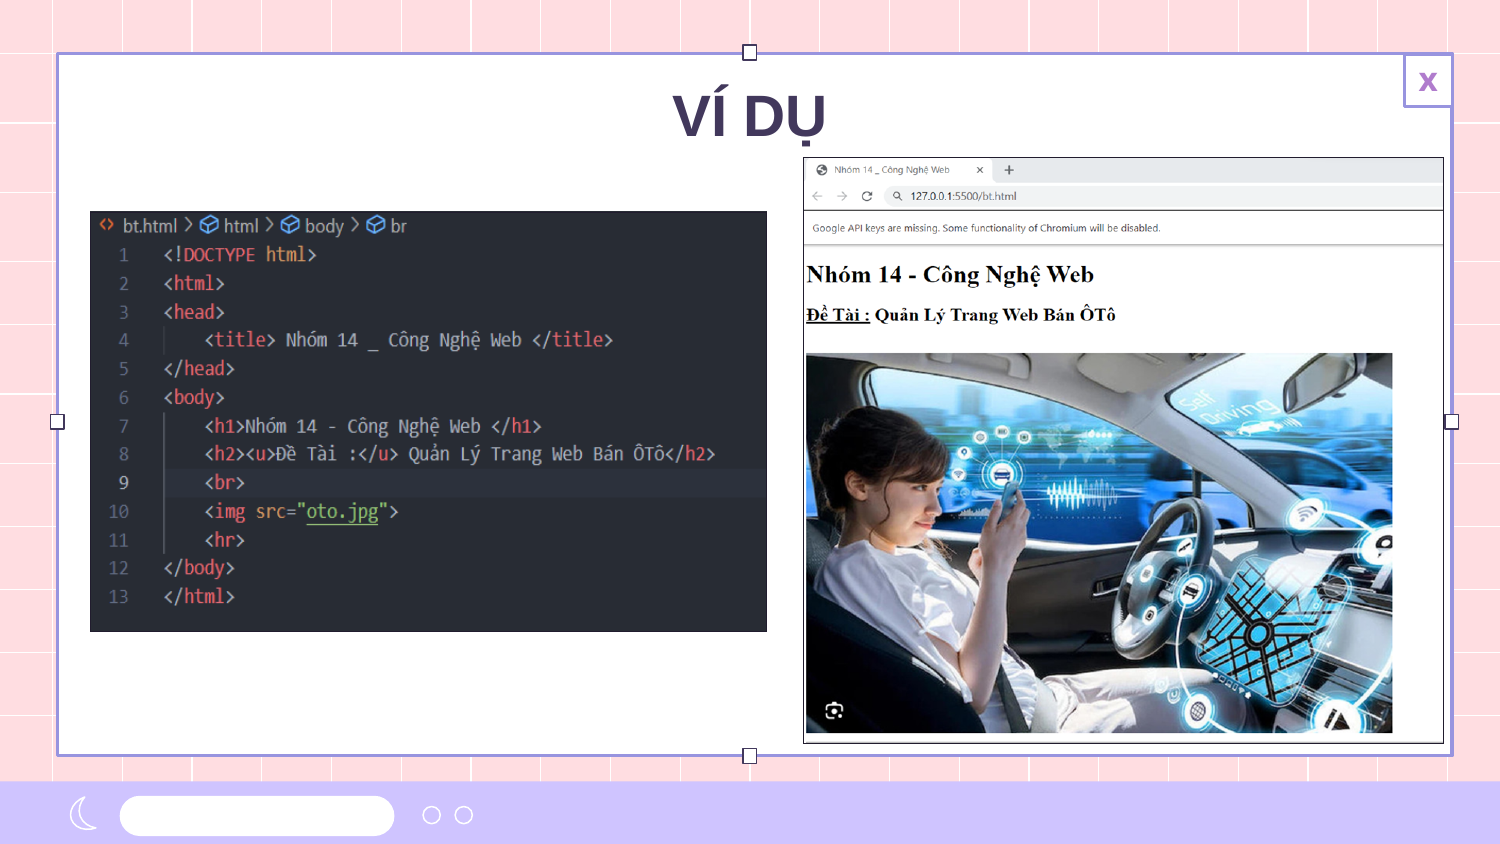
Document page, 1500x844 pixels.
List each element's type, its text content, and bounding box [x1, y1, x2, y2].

title VÍ DỤ [118, 63, 1382, 158]
picture [89, 211, 767, 632]
picture [803, 156, 1444, 744]
